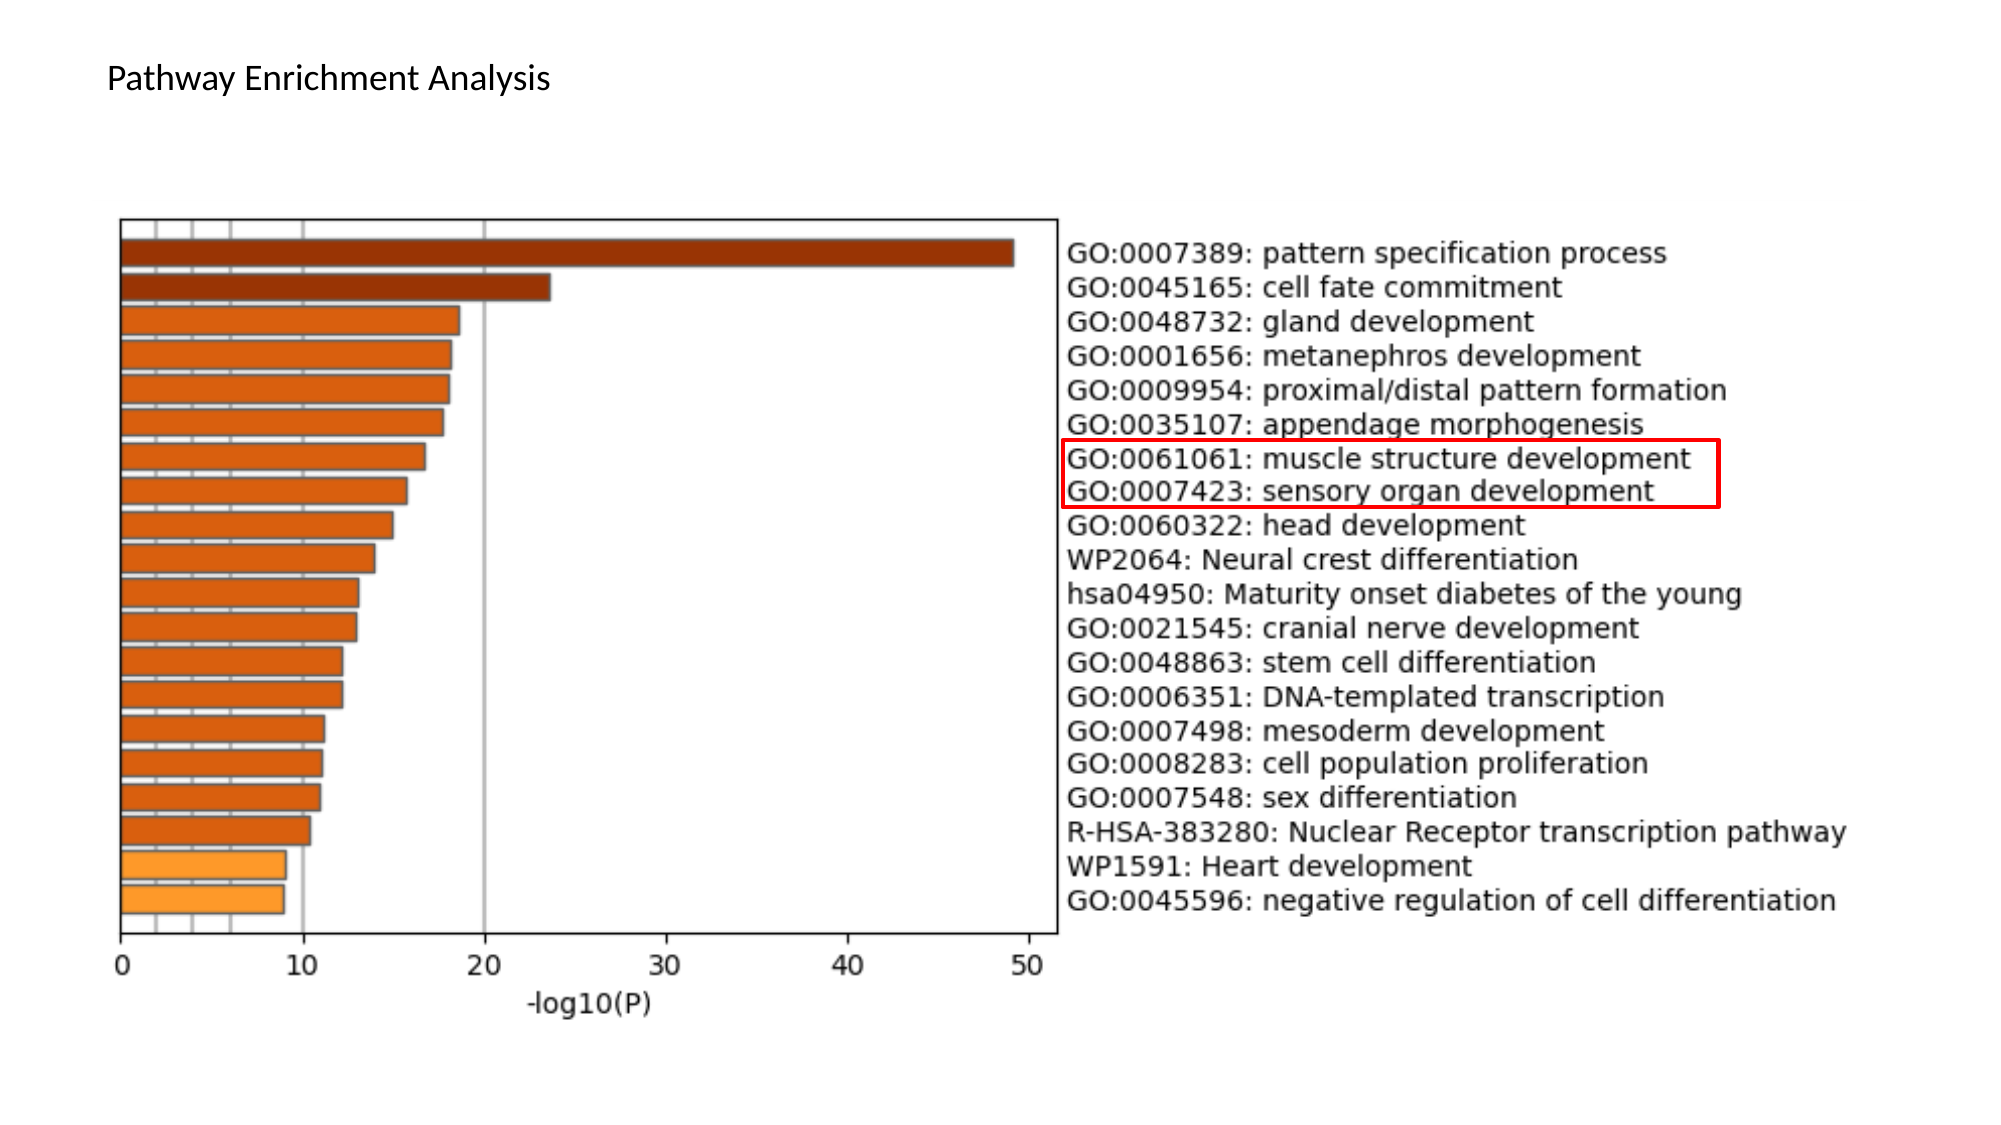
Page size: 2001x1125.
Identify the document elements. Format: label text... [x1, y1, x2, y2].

picture [91, 198, 1868, 1040]
text_box Pathway Enrichment Analysis [92, 45, 1038, 106]
